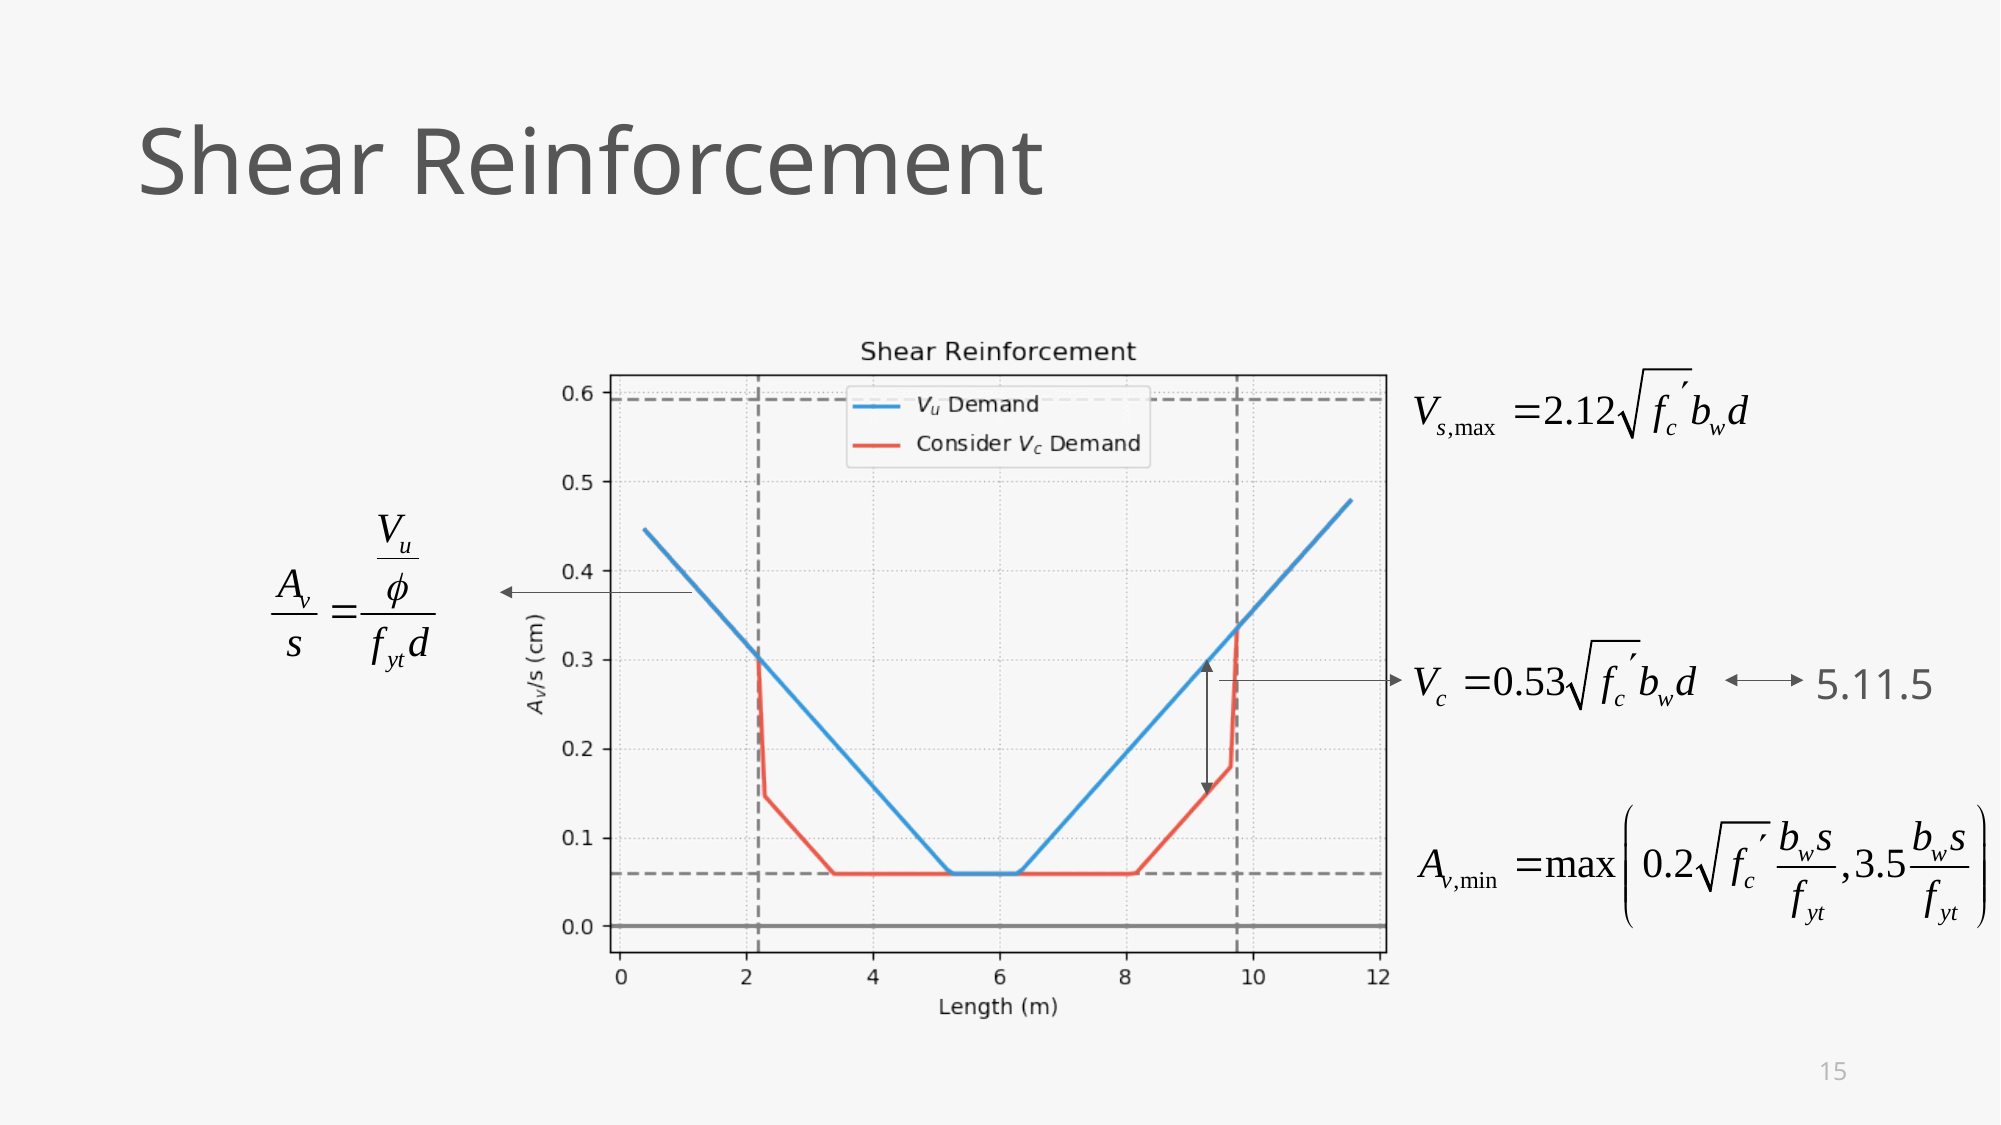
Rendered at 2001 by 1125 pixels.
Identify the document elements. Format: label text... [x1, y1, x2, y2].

picture [485, 284, 1486, 1035]
text_box 5.11.5 [1815, 640, 1949, 716]
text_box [1412, 635, 1705, 715]
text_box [267, 505, 441, 679]
list Shear Reinforcement [137, 108, 1071, 324]
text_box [1412, 363, 1757, 445]
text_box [1412, 800, 1994, 934]
slide_number 15 [1412, 1042, 1863, 1103]
